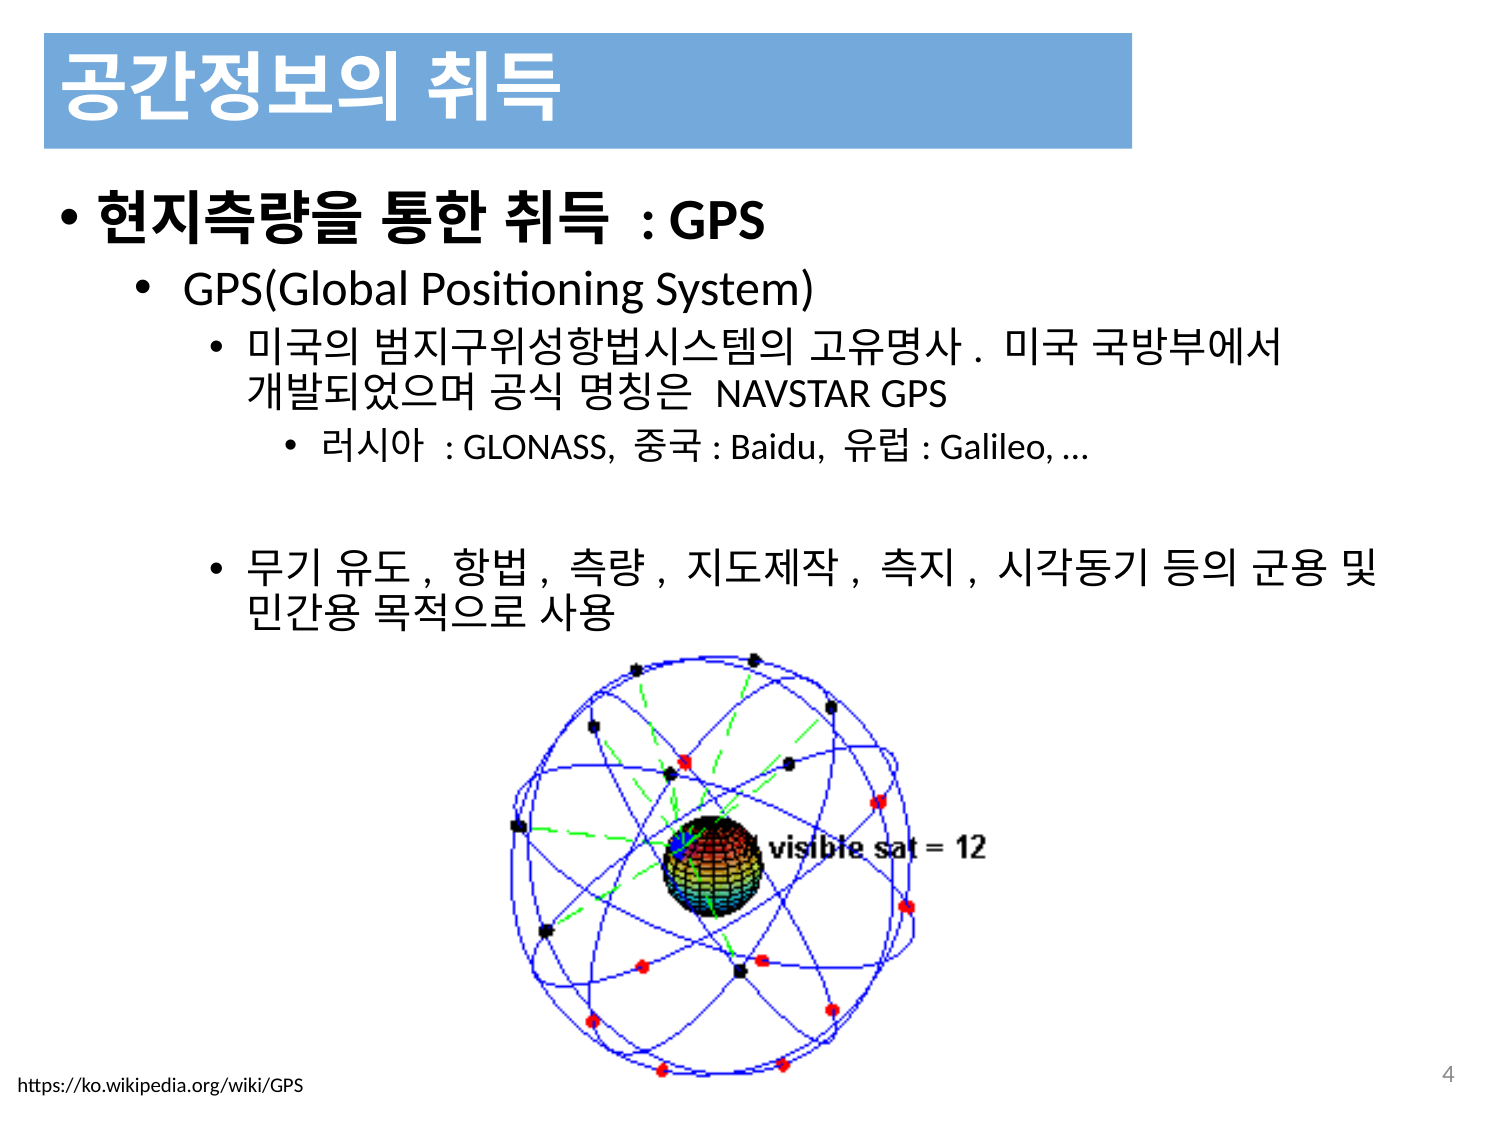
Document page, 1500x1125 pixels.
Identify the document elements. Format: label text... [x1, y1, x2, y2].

picture [483, 640, 1047, 1092]
text_box https://ko.wikipedia.org/wiki/GPS [2, 1064, 319, 1105]
list 현지측량을 통한 취득 : GPS GPS(Global Positioning System) 미국의 범지구위성항법시스템의 고유명사. 미국 국방부에서 개발되었으며 공식 명칭은 NAVSTAR GPS 러시아 : GLONASS, 중국: Baidu, 유럽: Galileo, … 무기 유도, 항법, 측량, 지도제작, 측지, 시각동기 등의 군용 및 민간용 목적으로 사용 [44, 181, 1440, 1006]
slide_number 313 [1132, 1042, 1470, 1103]
list 공간정보의 취득 [44, 33, 1133, 149]
